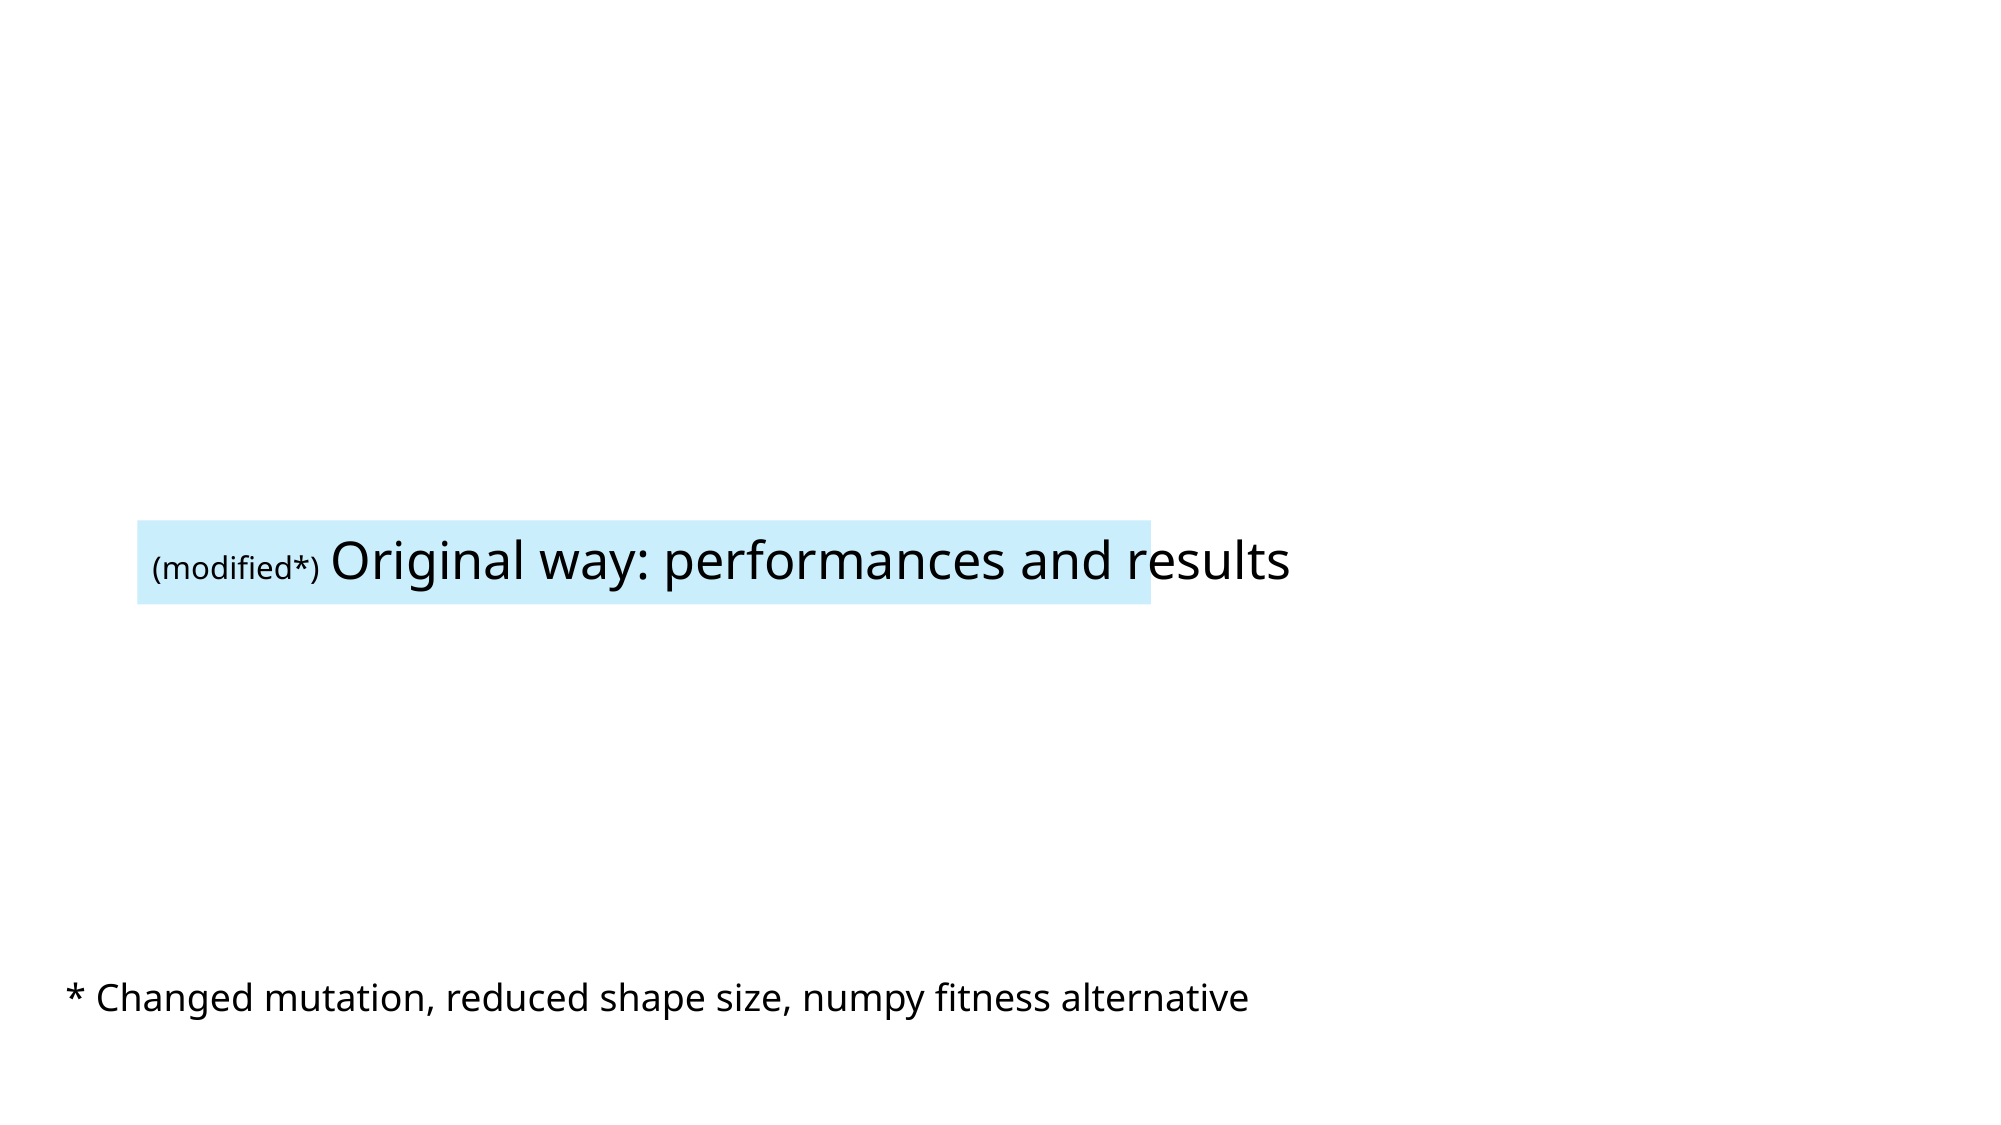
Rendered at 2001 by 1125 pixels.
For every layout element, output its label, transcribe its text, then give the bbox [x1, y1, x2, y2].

text_box * Changed mutation, reduced shape size, numpy fitness alternative [50, 966, 1266, 1071]
title (modified*) Original way: performances and results [137, 453, 1863, 672]
